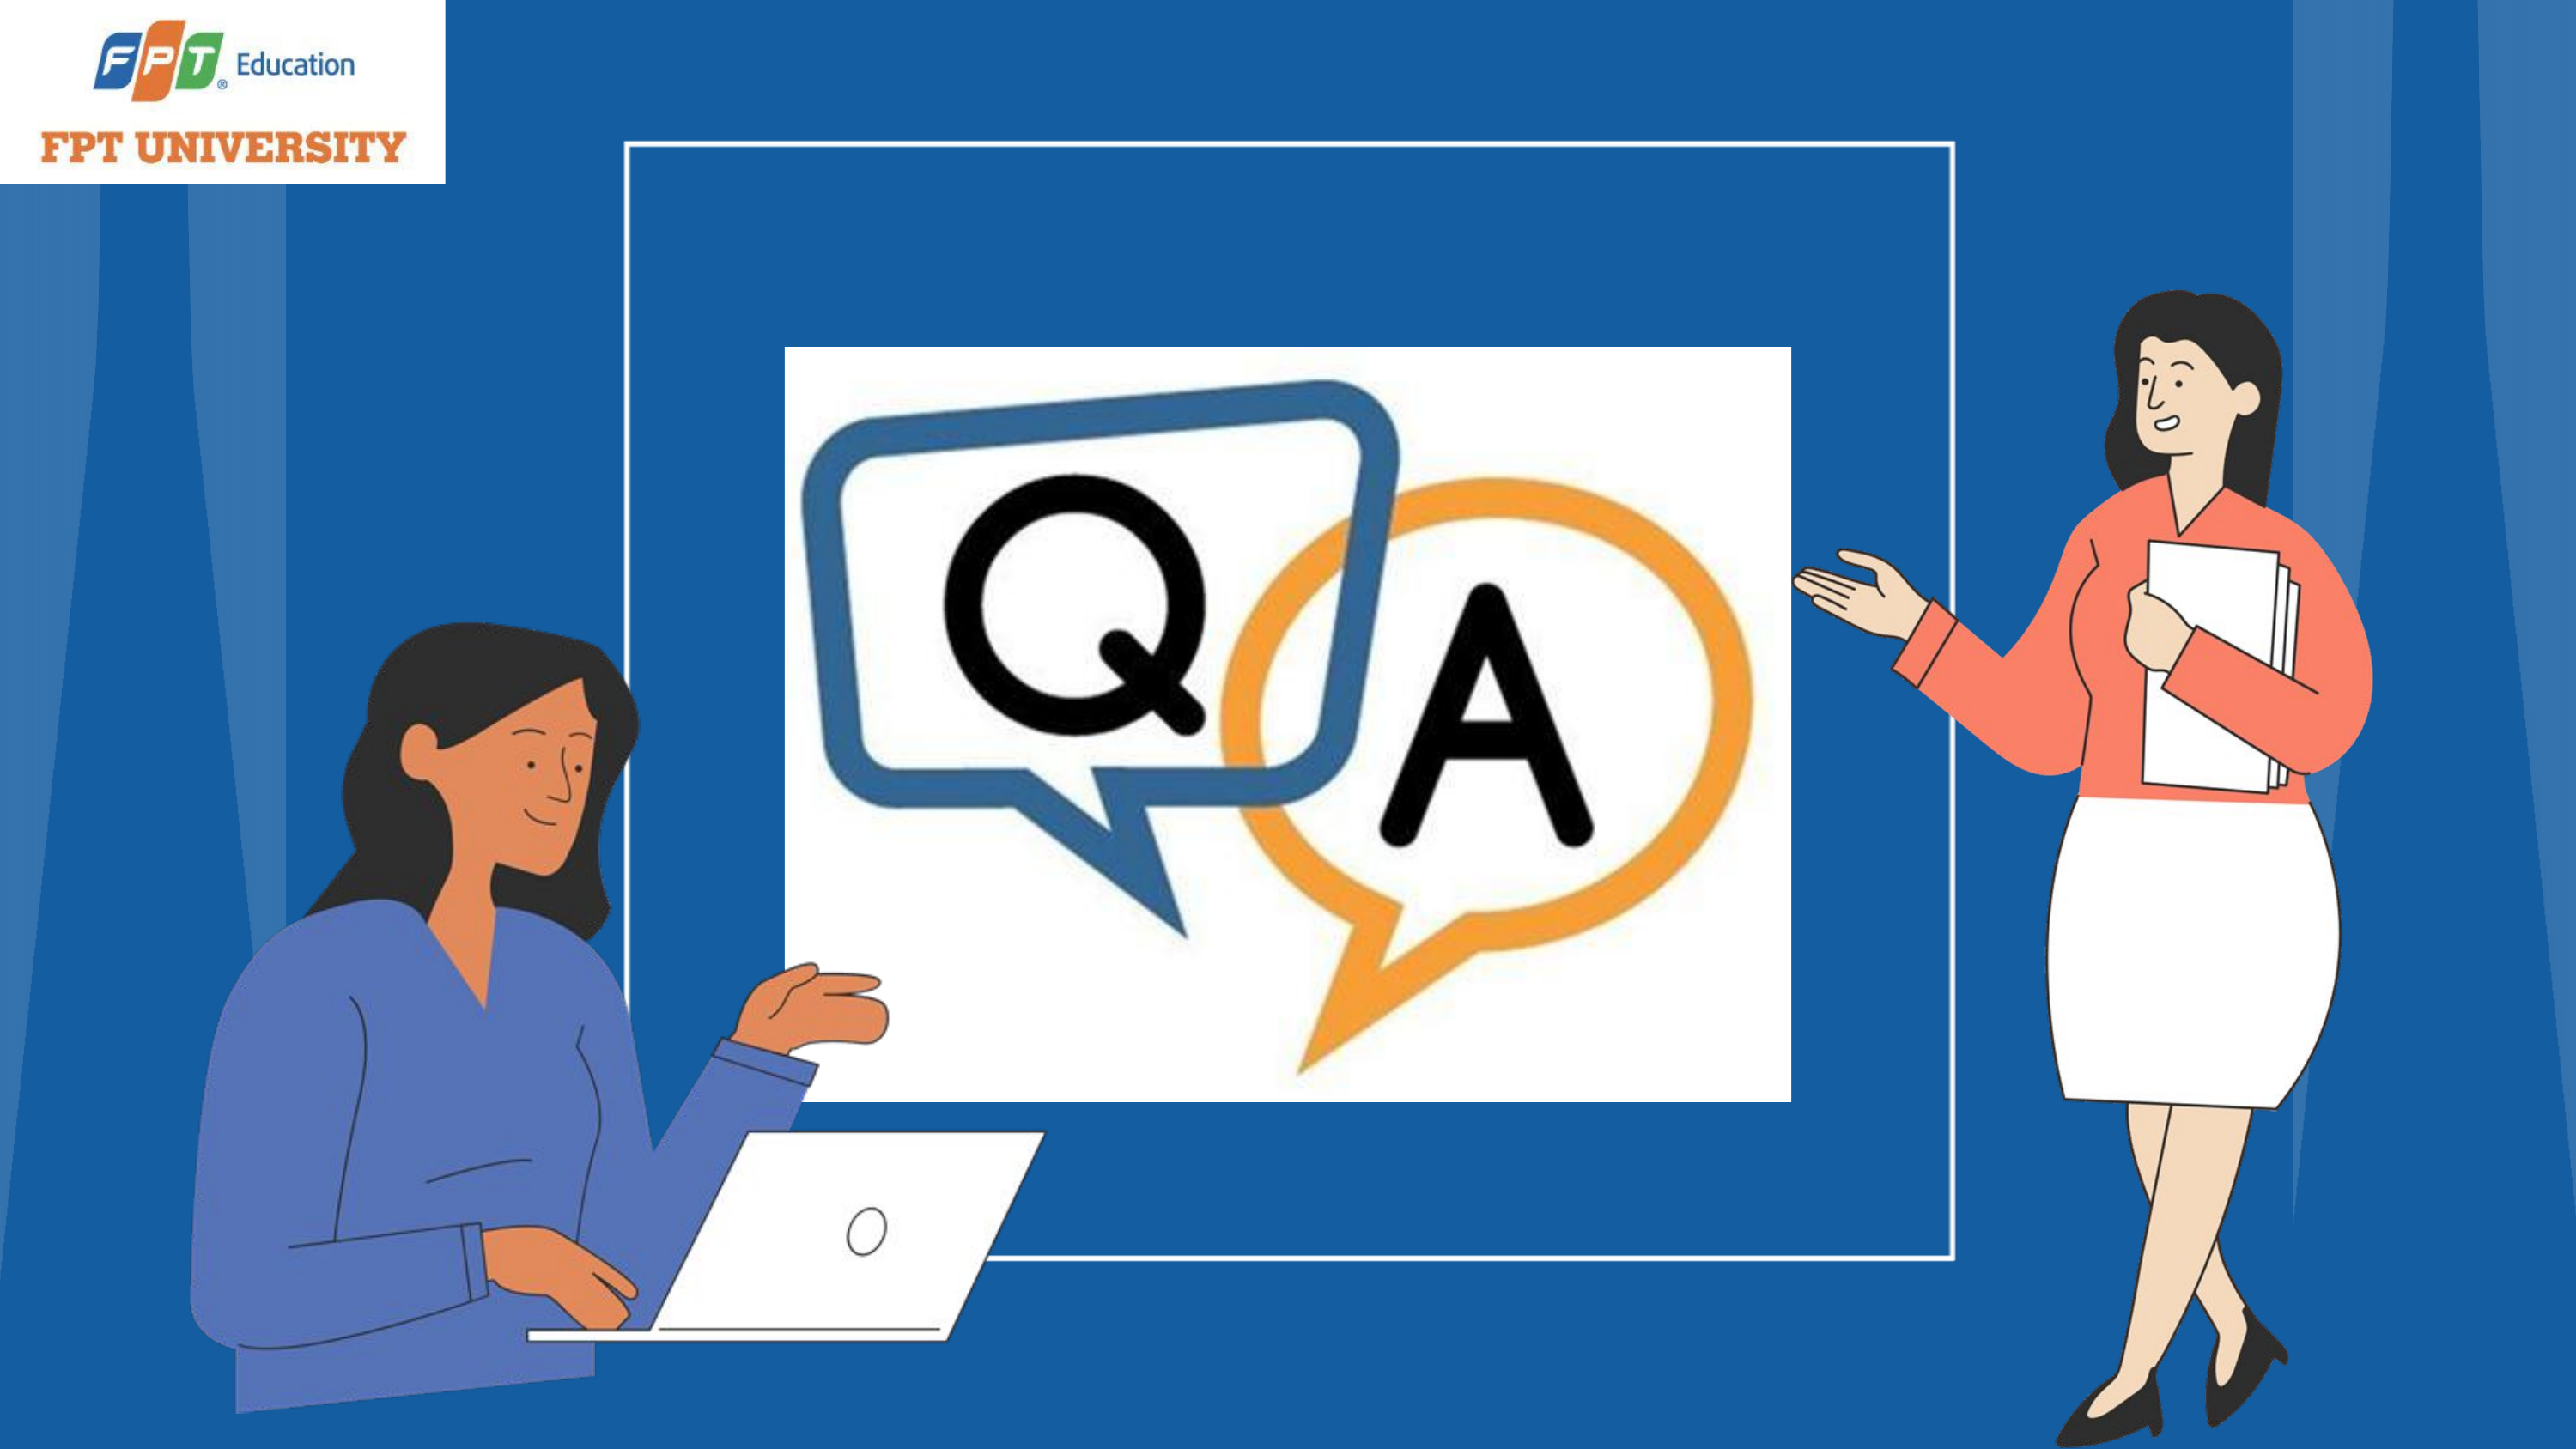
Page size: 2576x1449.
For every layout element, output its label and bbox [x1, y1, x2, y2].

text_box [0, 184, 287, 1449]
text_box [2293, 0, 2576, 1449]
text_box [1048, 1102, 1791, 1270]
text_box [0, 0, 446, 184]
text_box [1791, 284, 2375, 1449]
text_box [615, 115, 1965, 621]
text_box [784, 347, 1791, 1102]
text_box [189, 621, 1048, 1414]
